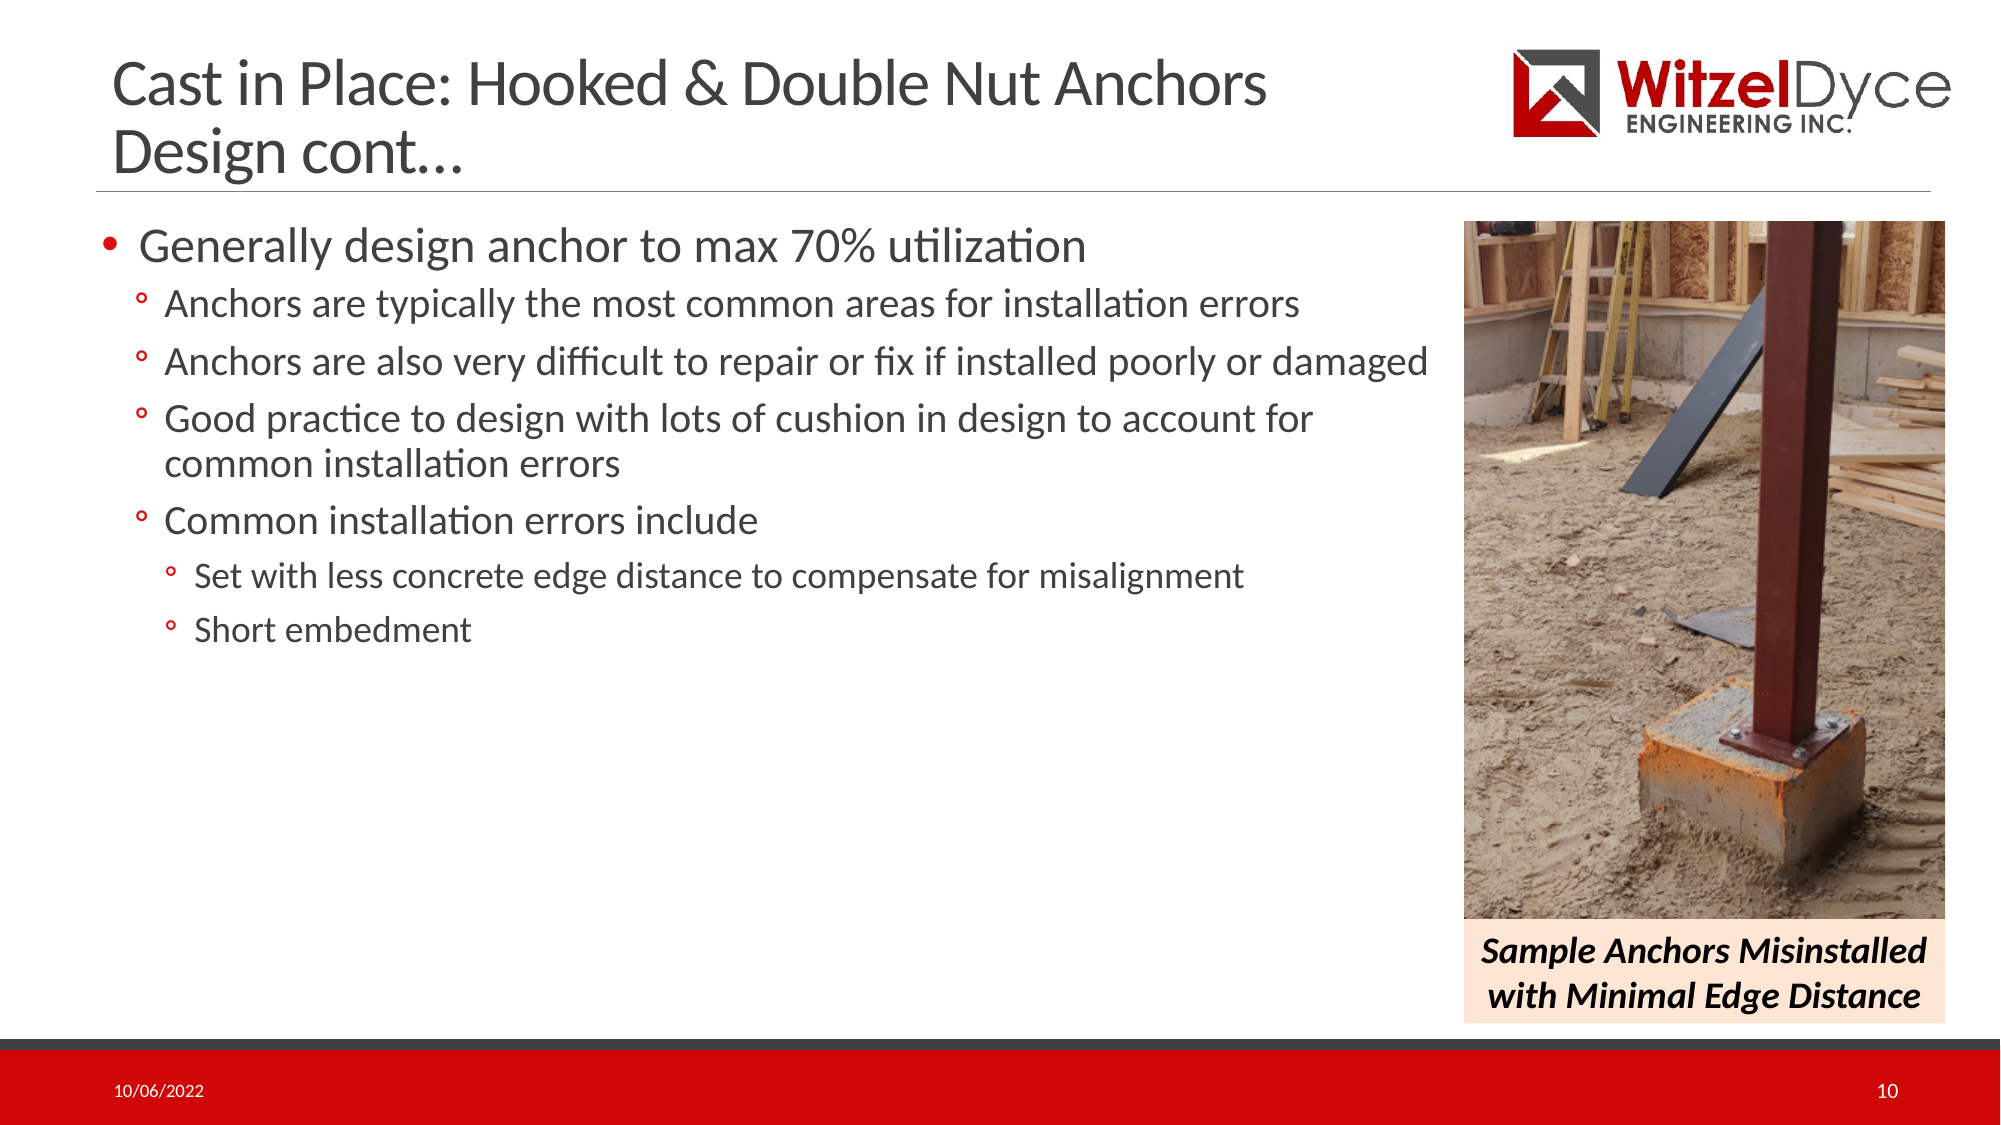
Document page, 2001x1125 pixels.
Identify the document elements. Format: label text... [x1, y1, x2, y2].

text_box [1463, 220, 1946, 1026]
list Generally design anchor to max 70% utilization Anchors are typically the most common areas for installation errors Anchors are also very difficult to repair or fix if installed poorly or damaged Good practice to design with lots of cushion in design to account for common installation errors Common installation errors include Set with less concrete edge distance to compensate for misalignment Short embedment [86, 211, 1454, 1060]
title Cast in Place: Hooked & Double Nut Anchors Design cont… [97, 47, 1913, 192]
picture [1506, 41, 1957, 145]
